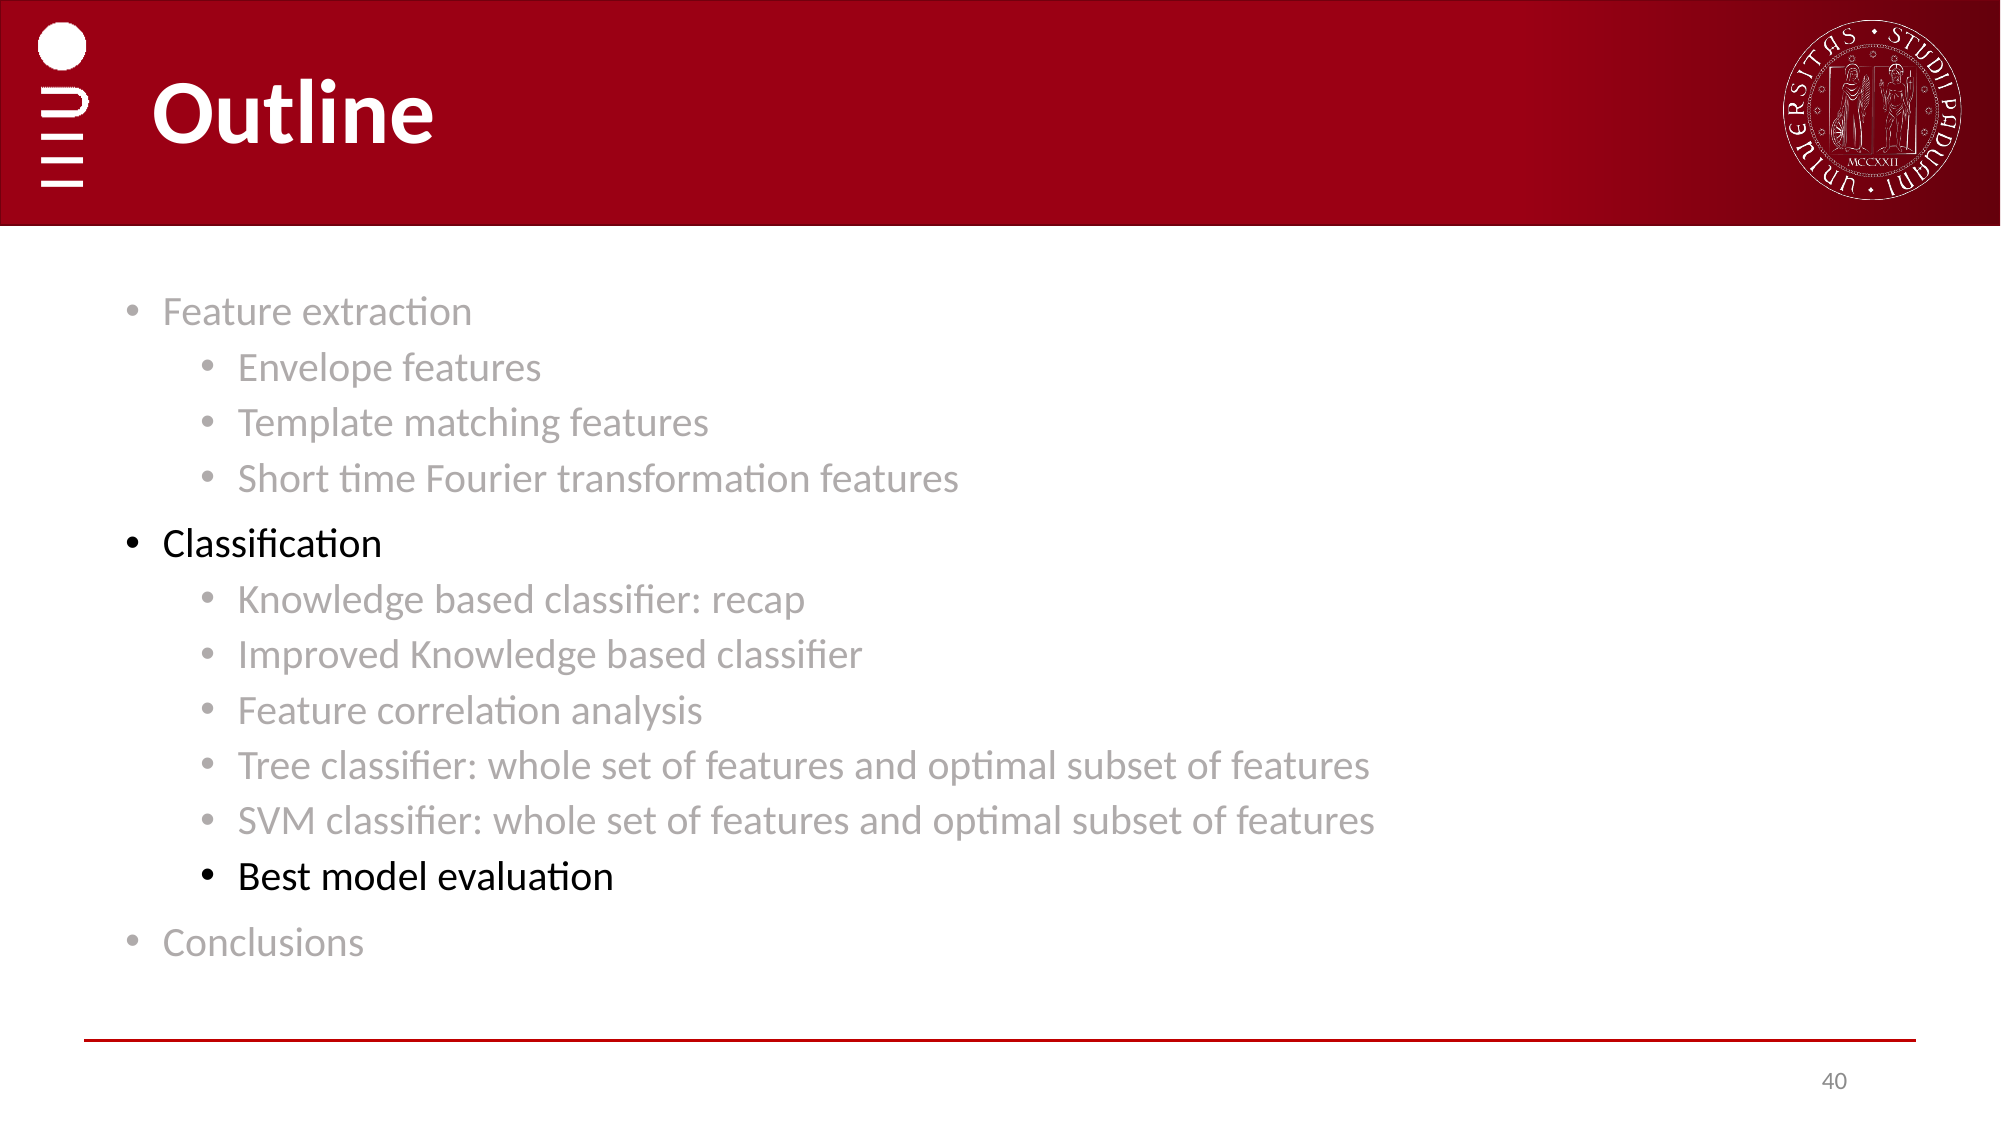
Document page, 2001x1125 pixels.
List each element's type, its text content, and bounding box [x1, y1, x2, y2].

slide_number 40 [1412, 1049, 1863, 1110]
picture [1783, 20, 1963, 200]
list Feature extraction Envelope features Template matching features Short time Fourier transformation features Classification Knowledge based classifier: recap Improved Knowledge based classifier Feature correlation analysis Tree classifier: whole set of features and optimal subset of features SVM classifier: whole set of features and optimal subset of features Best model evaluation Conclusions [110, 282, 1767, 915]
title Outline [137, 34, 1610, 194]
